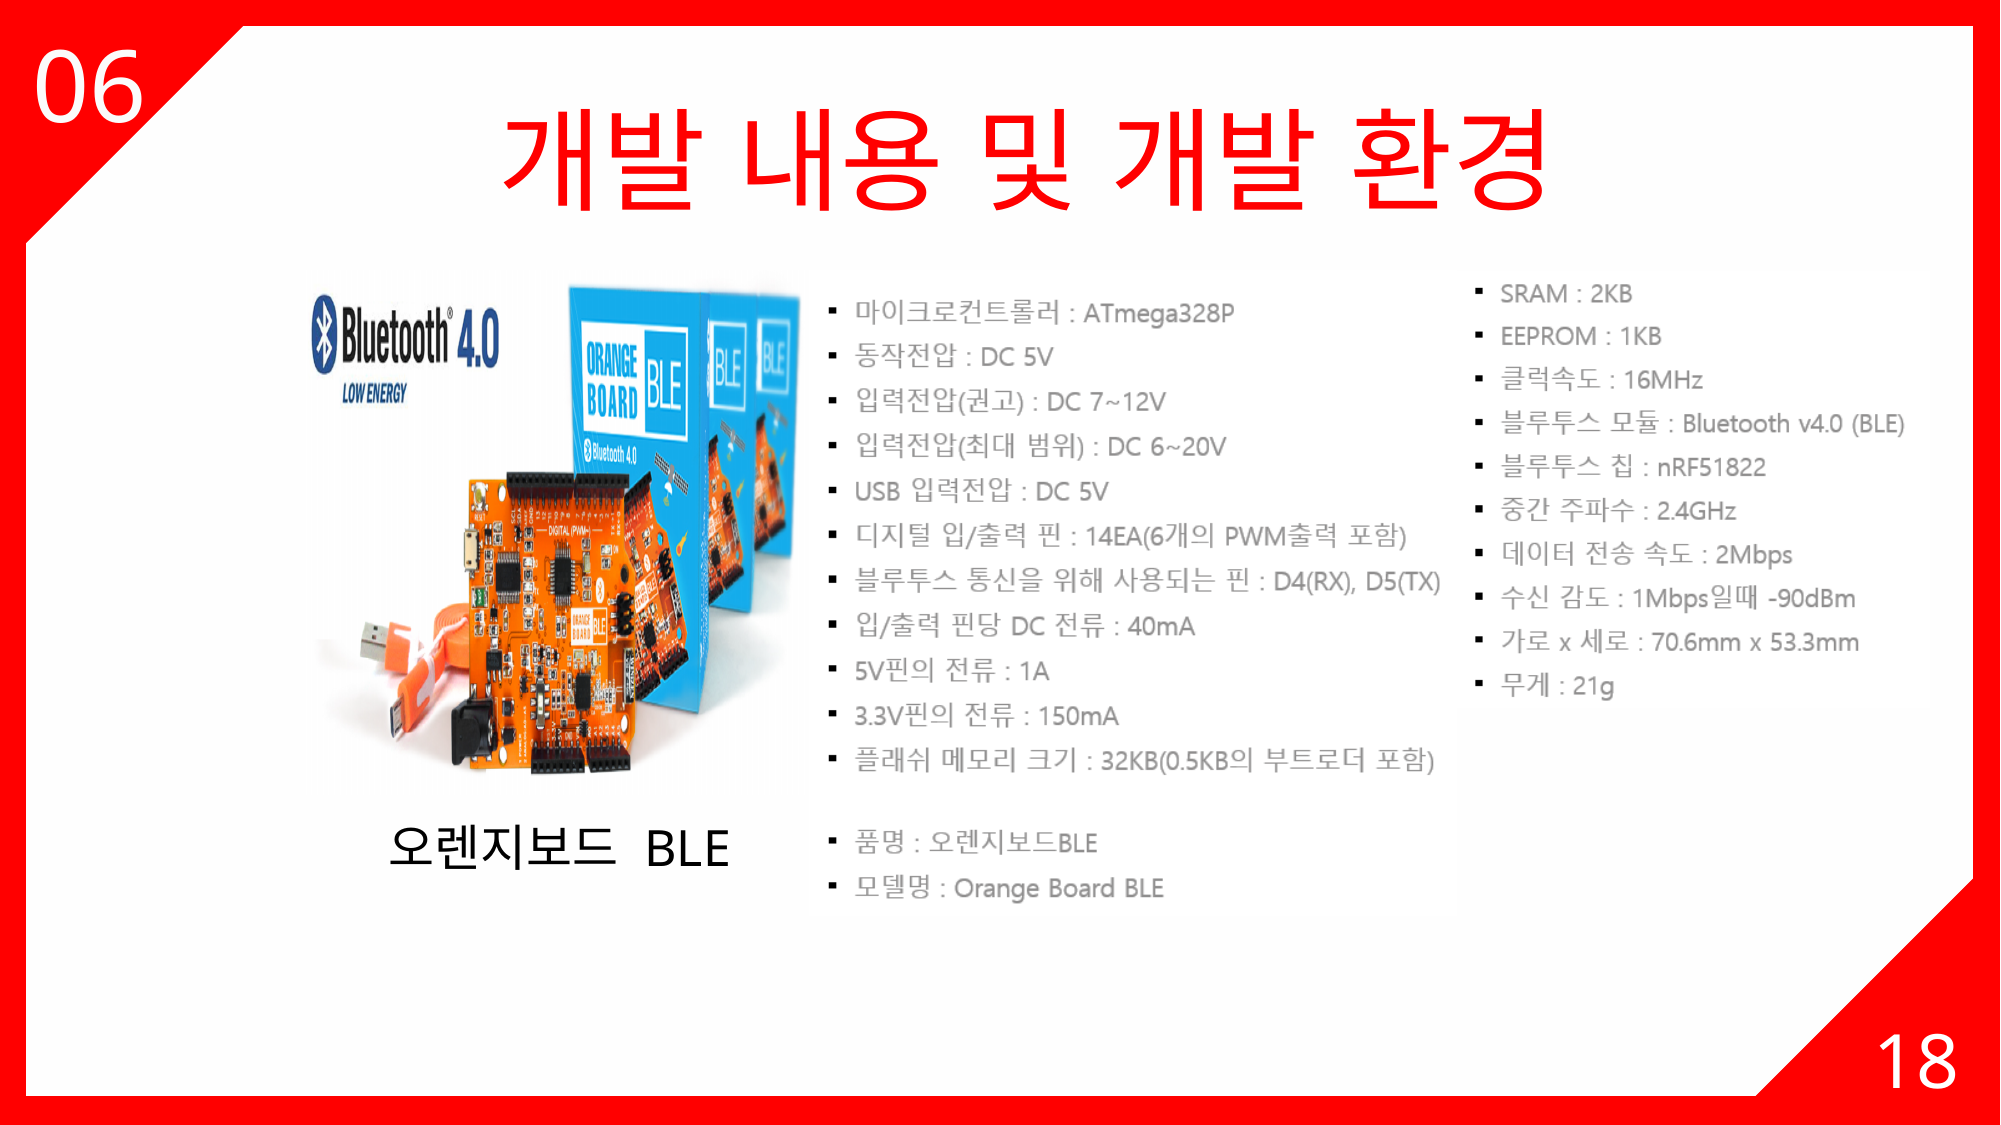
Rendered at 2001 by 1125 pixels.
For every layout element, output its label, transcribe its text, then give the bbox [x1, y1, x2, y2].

text_box 06 [17, 14, 162, 150]
picture [306, 270, 1930, 916]
text_box [1725, 850, 2000, 1125]
text_box 오렌지보드 BLE [373, 808, 809, 884]
slide_number 18 [1524, 1035, 1975, 1096]
text_box 개발 내용 및 개발 환경 [484, 82, 1572, 233]
text_box [0, 0, 271, 271]
text_box [10, 10, 1988, 1112]
